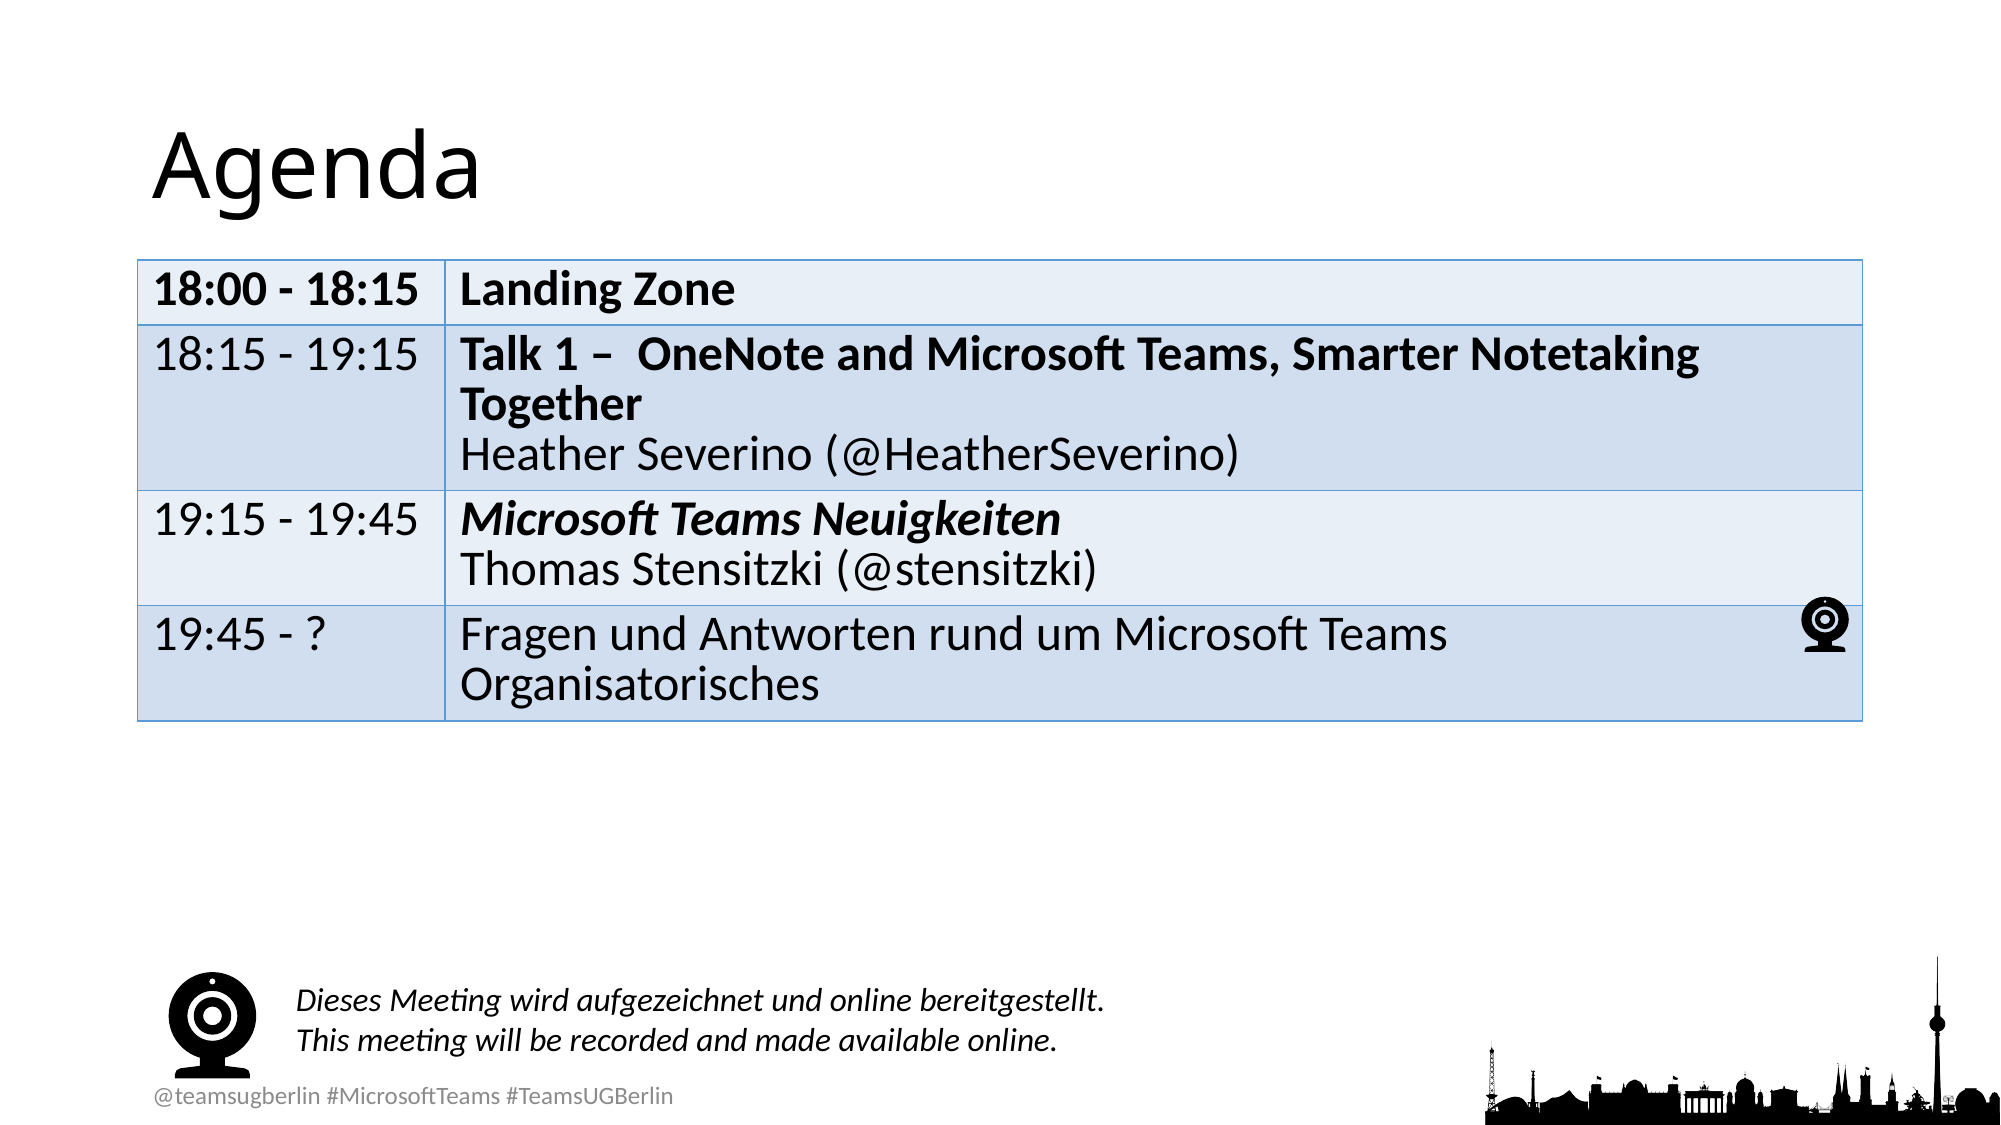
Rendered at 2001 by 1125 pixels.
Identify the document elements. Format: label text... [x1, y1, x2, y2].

table_cell Fragen und Antworten rund um Microsoft Teams Organisatorisches [446, 606, 1862, 720]
table_cell Microsoft Teams Neuigkeiten Thomas Stensitzki (@stensitzki) [446, 491, 1862, 605]
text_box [137, 950, 288, 1101]
table_cell 19:15 - 19:45 [138, 491, 444, 605]
text_box Dieses Meeting wird aufgezeichnet und online bereitgestellt. This meeting will be recorded and made available online. [288, 971, 1863, 1066]
table_cell 18:15 - 19:15 [138, 326, 444, 490]
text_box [1784, 585, 1866, 664]
table_header 18:00 - 18:15 [138, 261, 444, 324]
title Agenda [137, 59, 1863, 259]
table_header Landing Zone [446, 261, 1862, 324]
table_cell 19:45 - ? [138, 606, 444, 720]
picture [1485, 914, 2000, 1125]
table_cell Talk 1 – OneNote and Microsoft Teams, Smarter Notetaking Together Heather Severino (@HeatherSeverino) [446, 326, 1862, 490]
